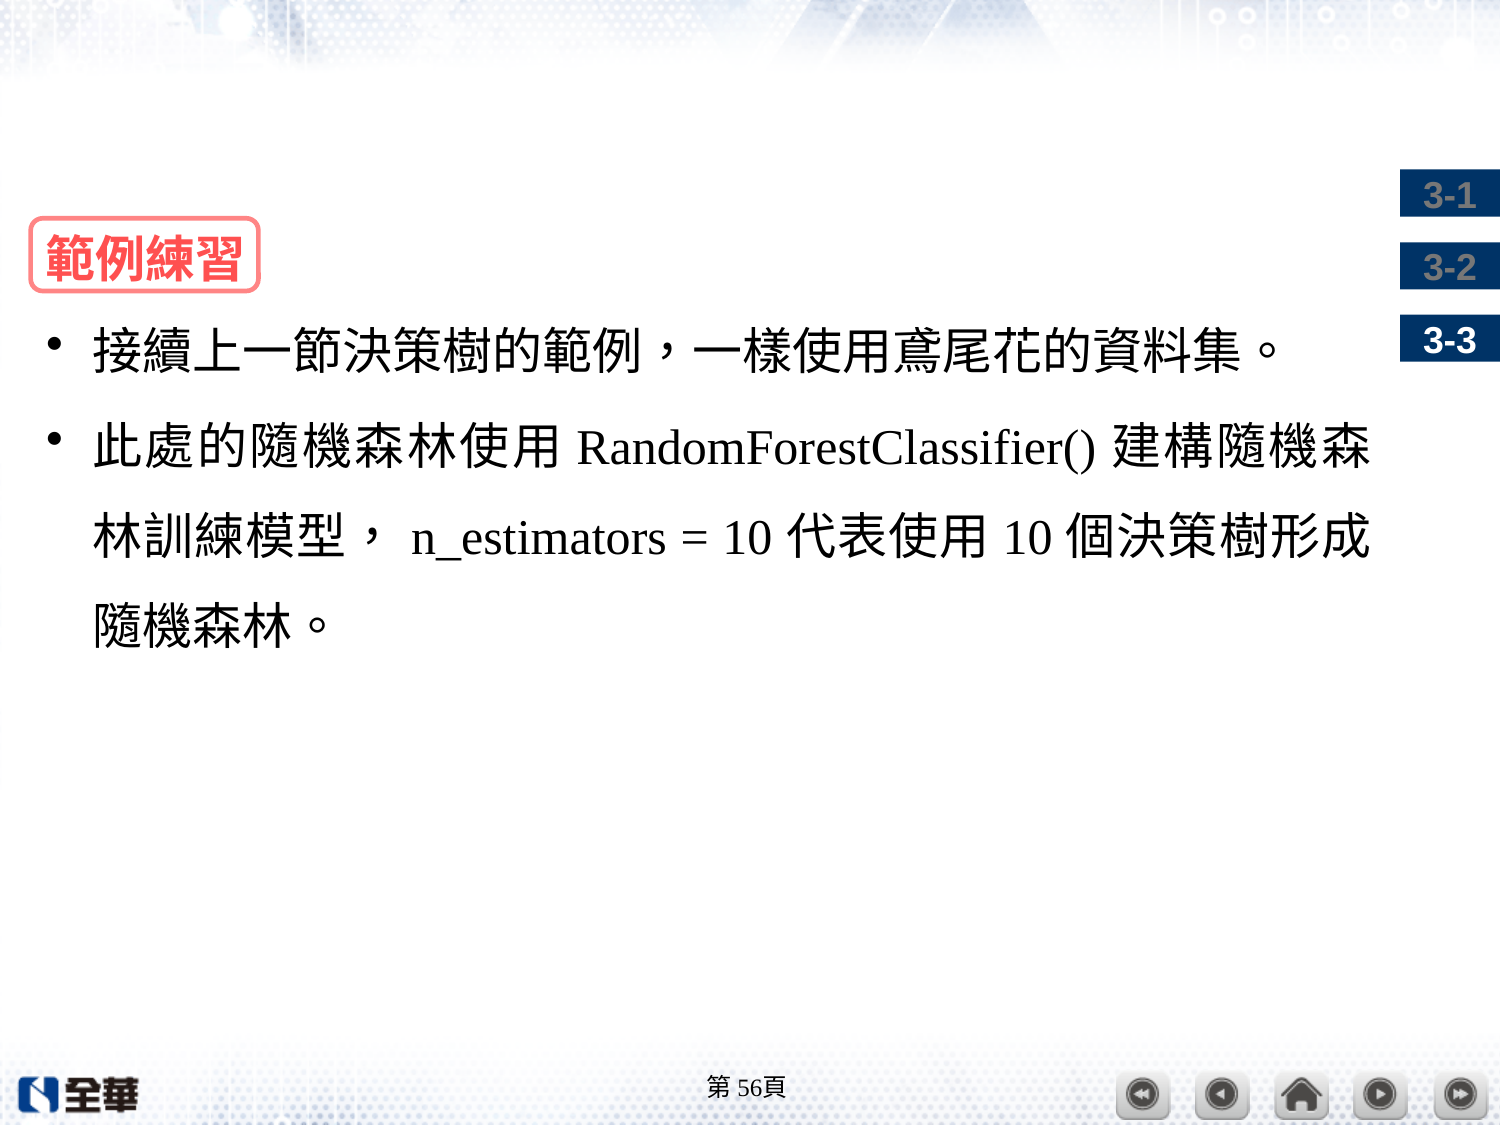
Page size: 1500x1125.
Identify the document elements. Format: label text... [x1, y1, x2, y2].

text_box 範例練習 接續上一節決策樹的範例，一樣使用鳶尾花的資料集。 此處的隨機森林使用RandomForestClassifier()建構隨機森林訓練模型，n_estimators = 10代表使用10個決策樹形成隨機森林。 [30, 219, 1387, 1047]
picture [0, 0, 1500, 1125]
text_box [30, 218, 259, 292]
